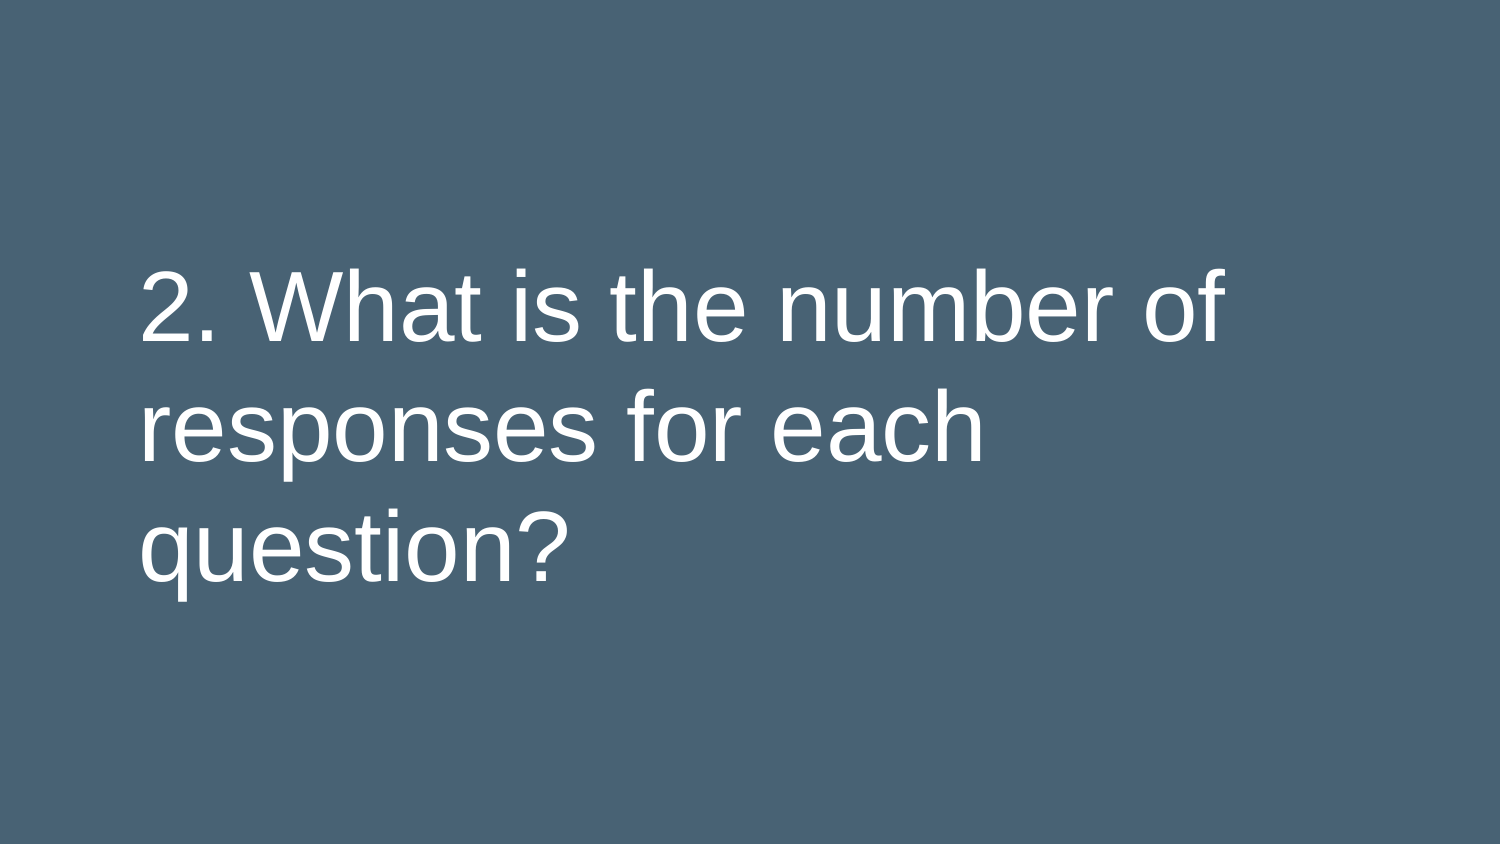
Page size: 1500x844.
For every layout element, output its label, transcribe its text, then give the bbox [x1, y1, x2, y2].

text_box 2. What is the number of responses for each question? [123, 253, 1377, 591]
